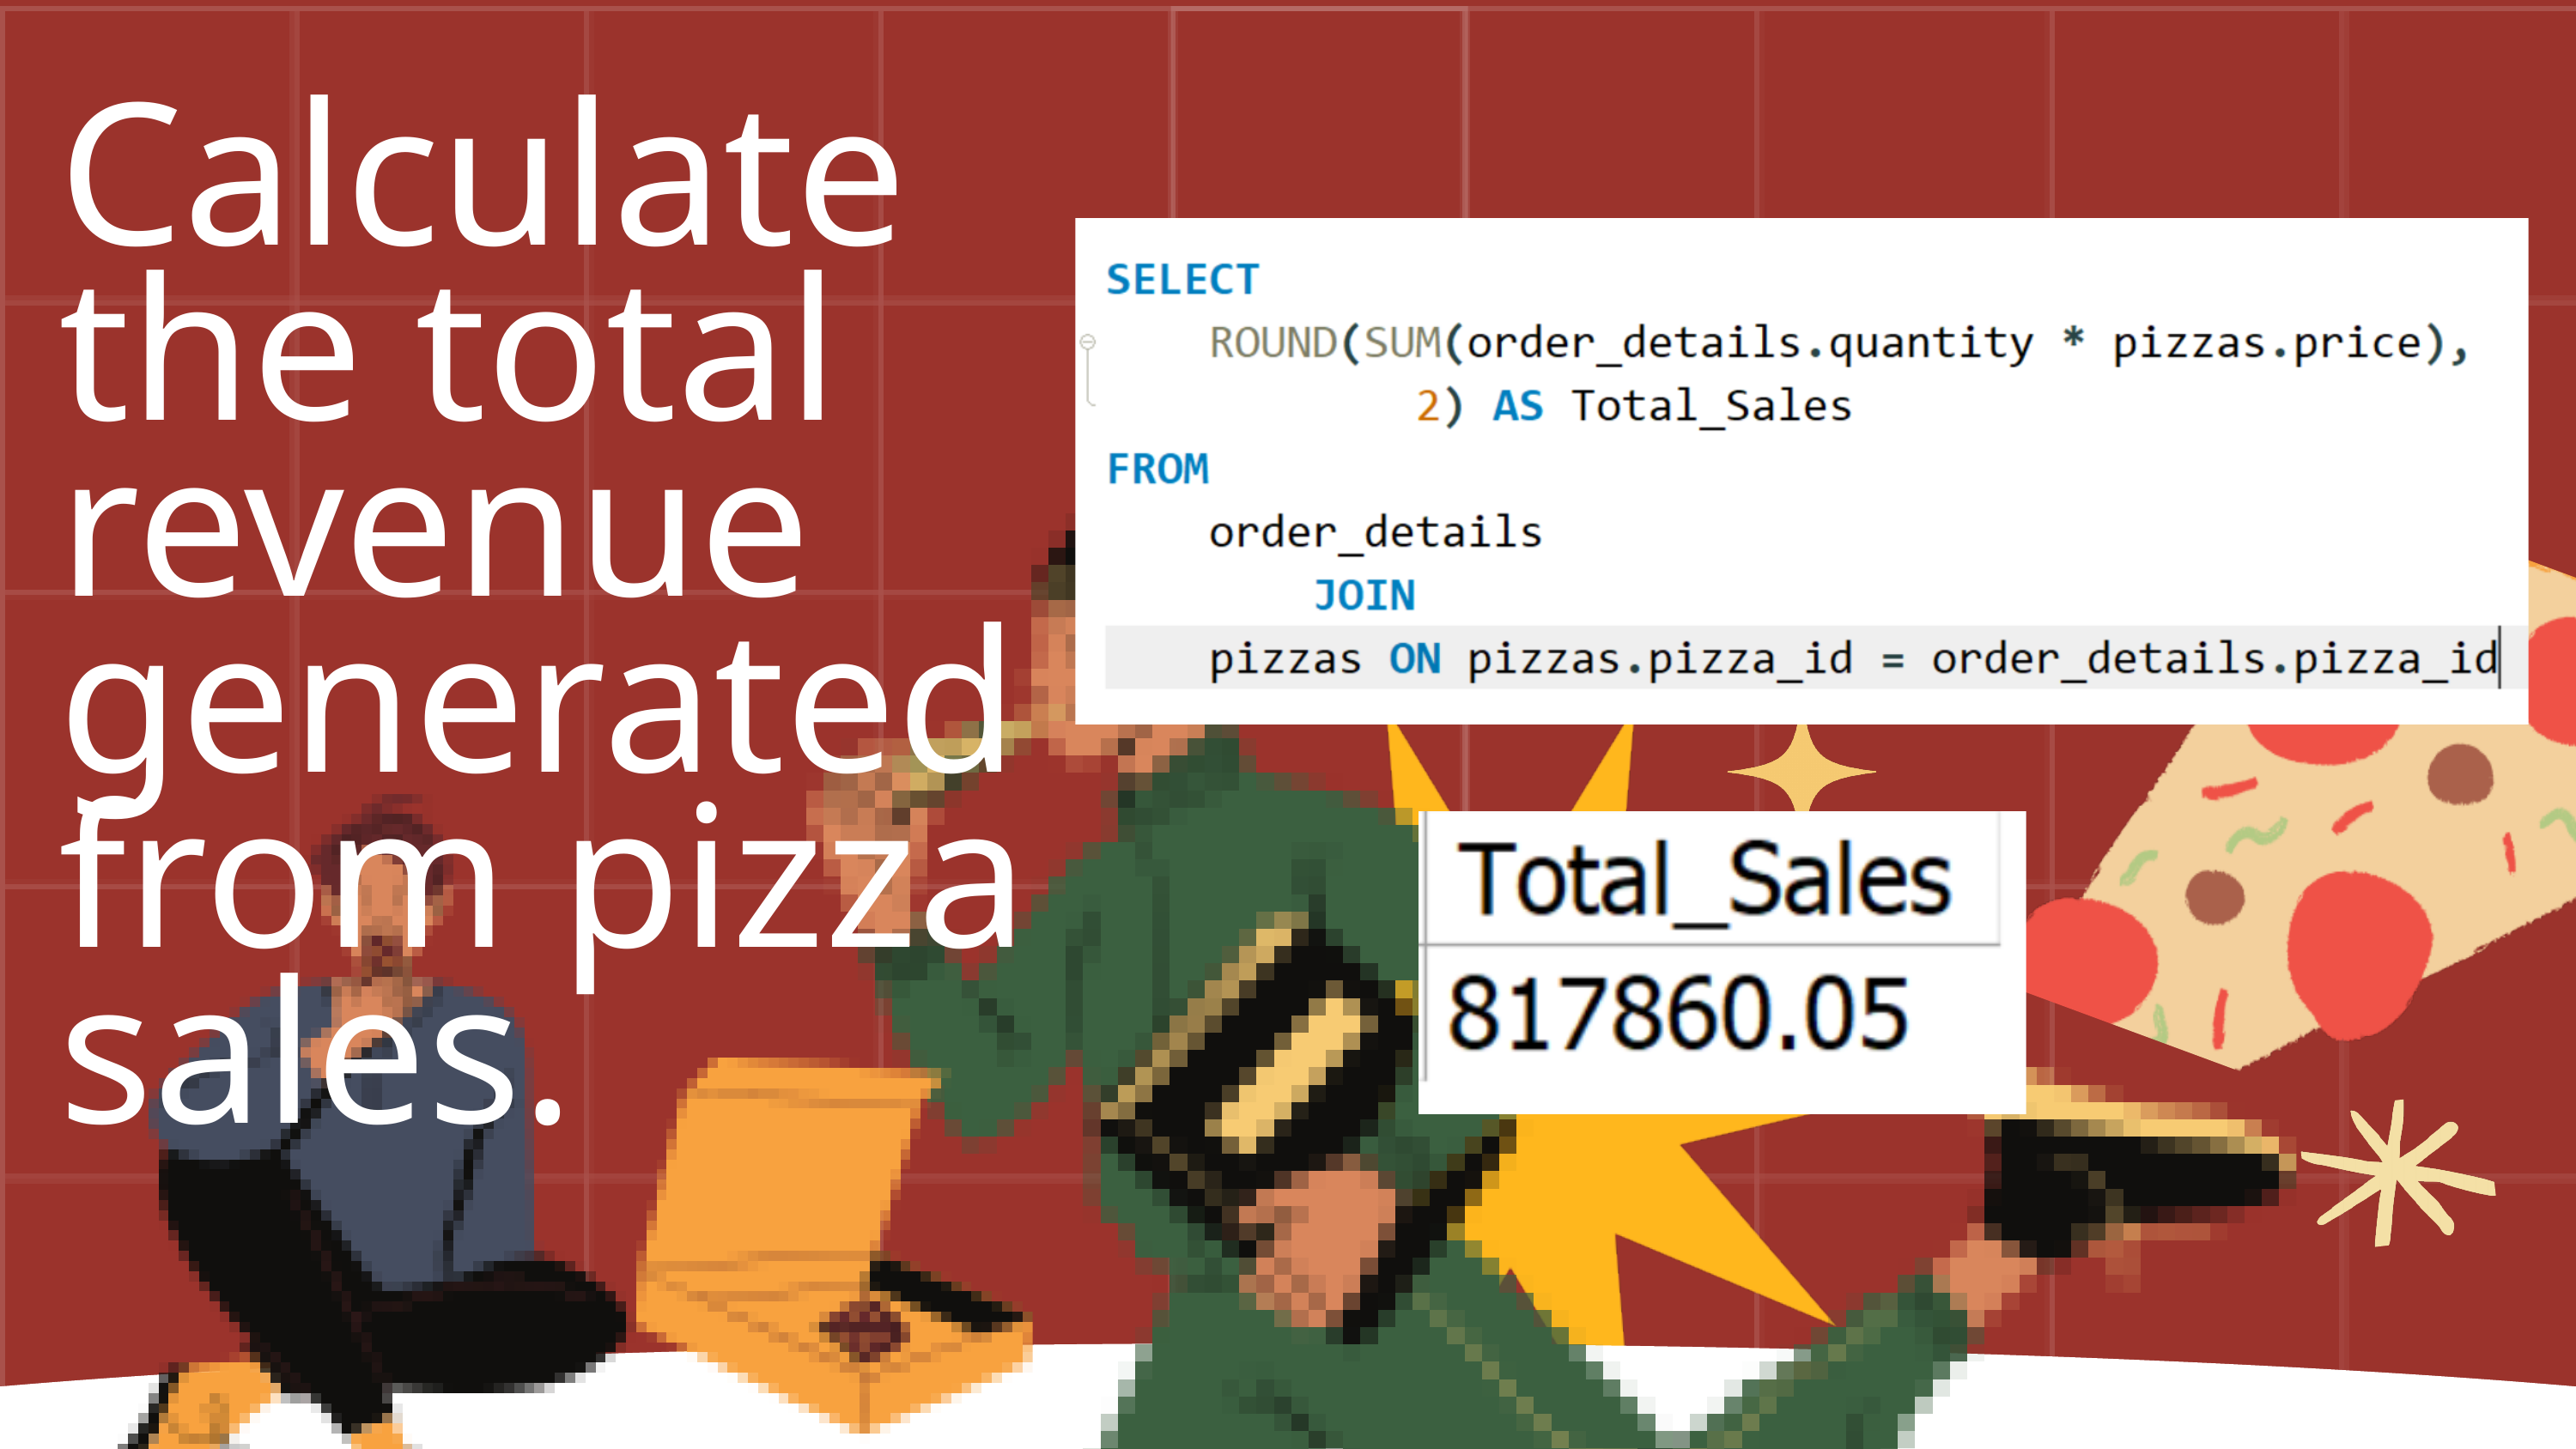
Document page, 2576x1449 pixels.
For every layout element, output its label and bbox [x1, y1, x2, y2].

text_box [0, 6, 2576, 1340]
text_box [0, 1343, 2576, 1449]
